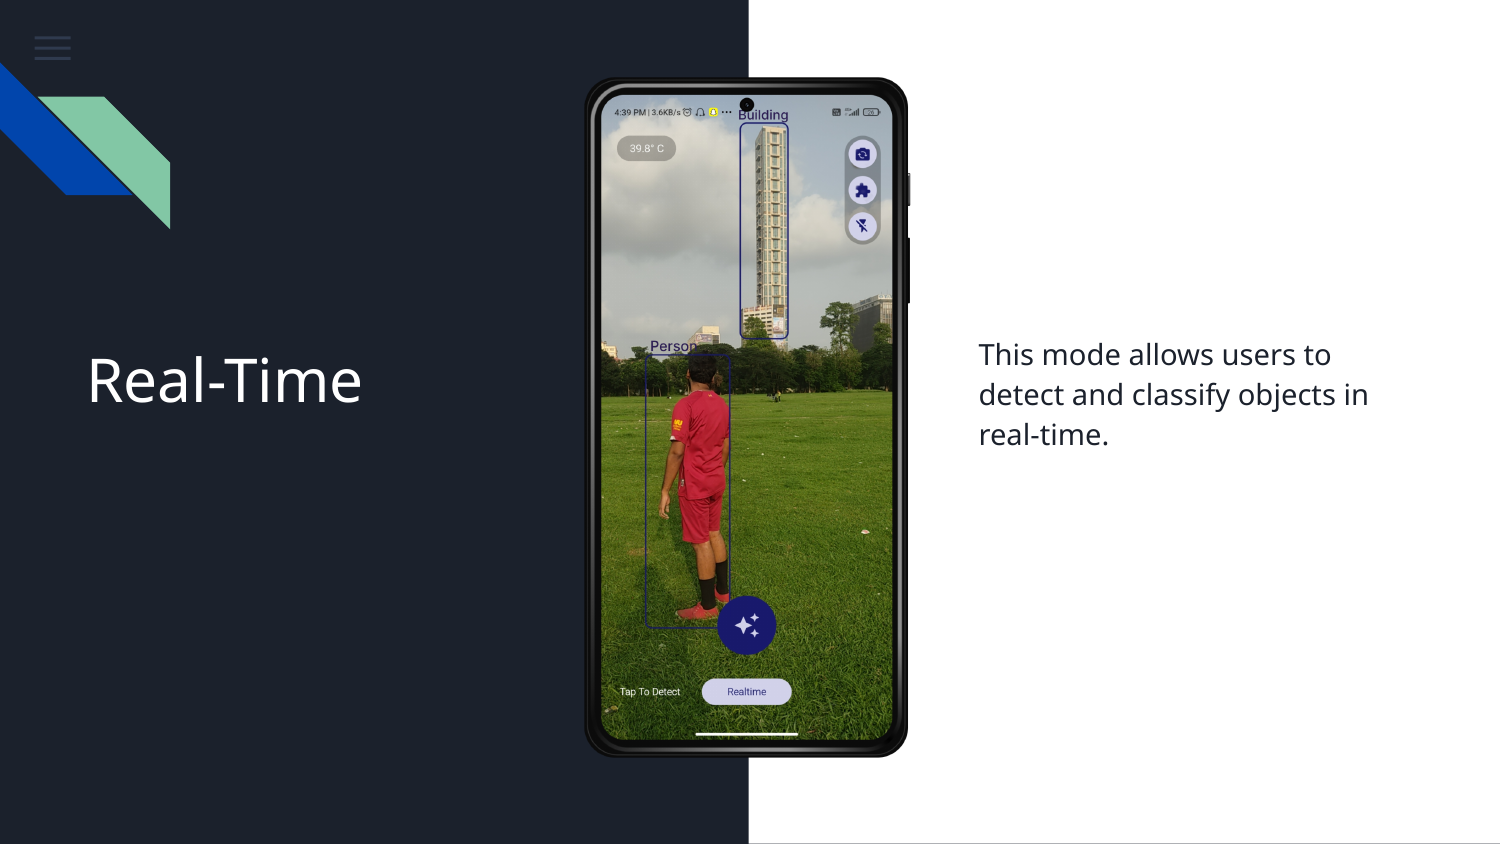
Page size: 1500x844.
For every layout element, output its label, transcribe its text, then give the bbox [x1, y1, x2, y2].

picture [562, 44, 939, 800]
title Real-Time [71, 315, 538, 611]
list This mode allows users to detect and classify objects in real-time. [963, 315, 1431, 611]
